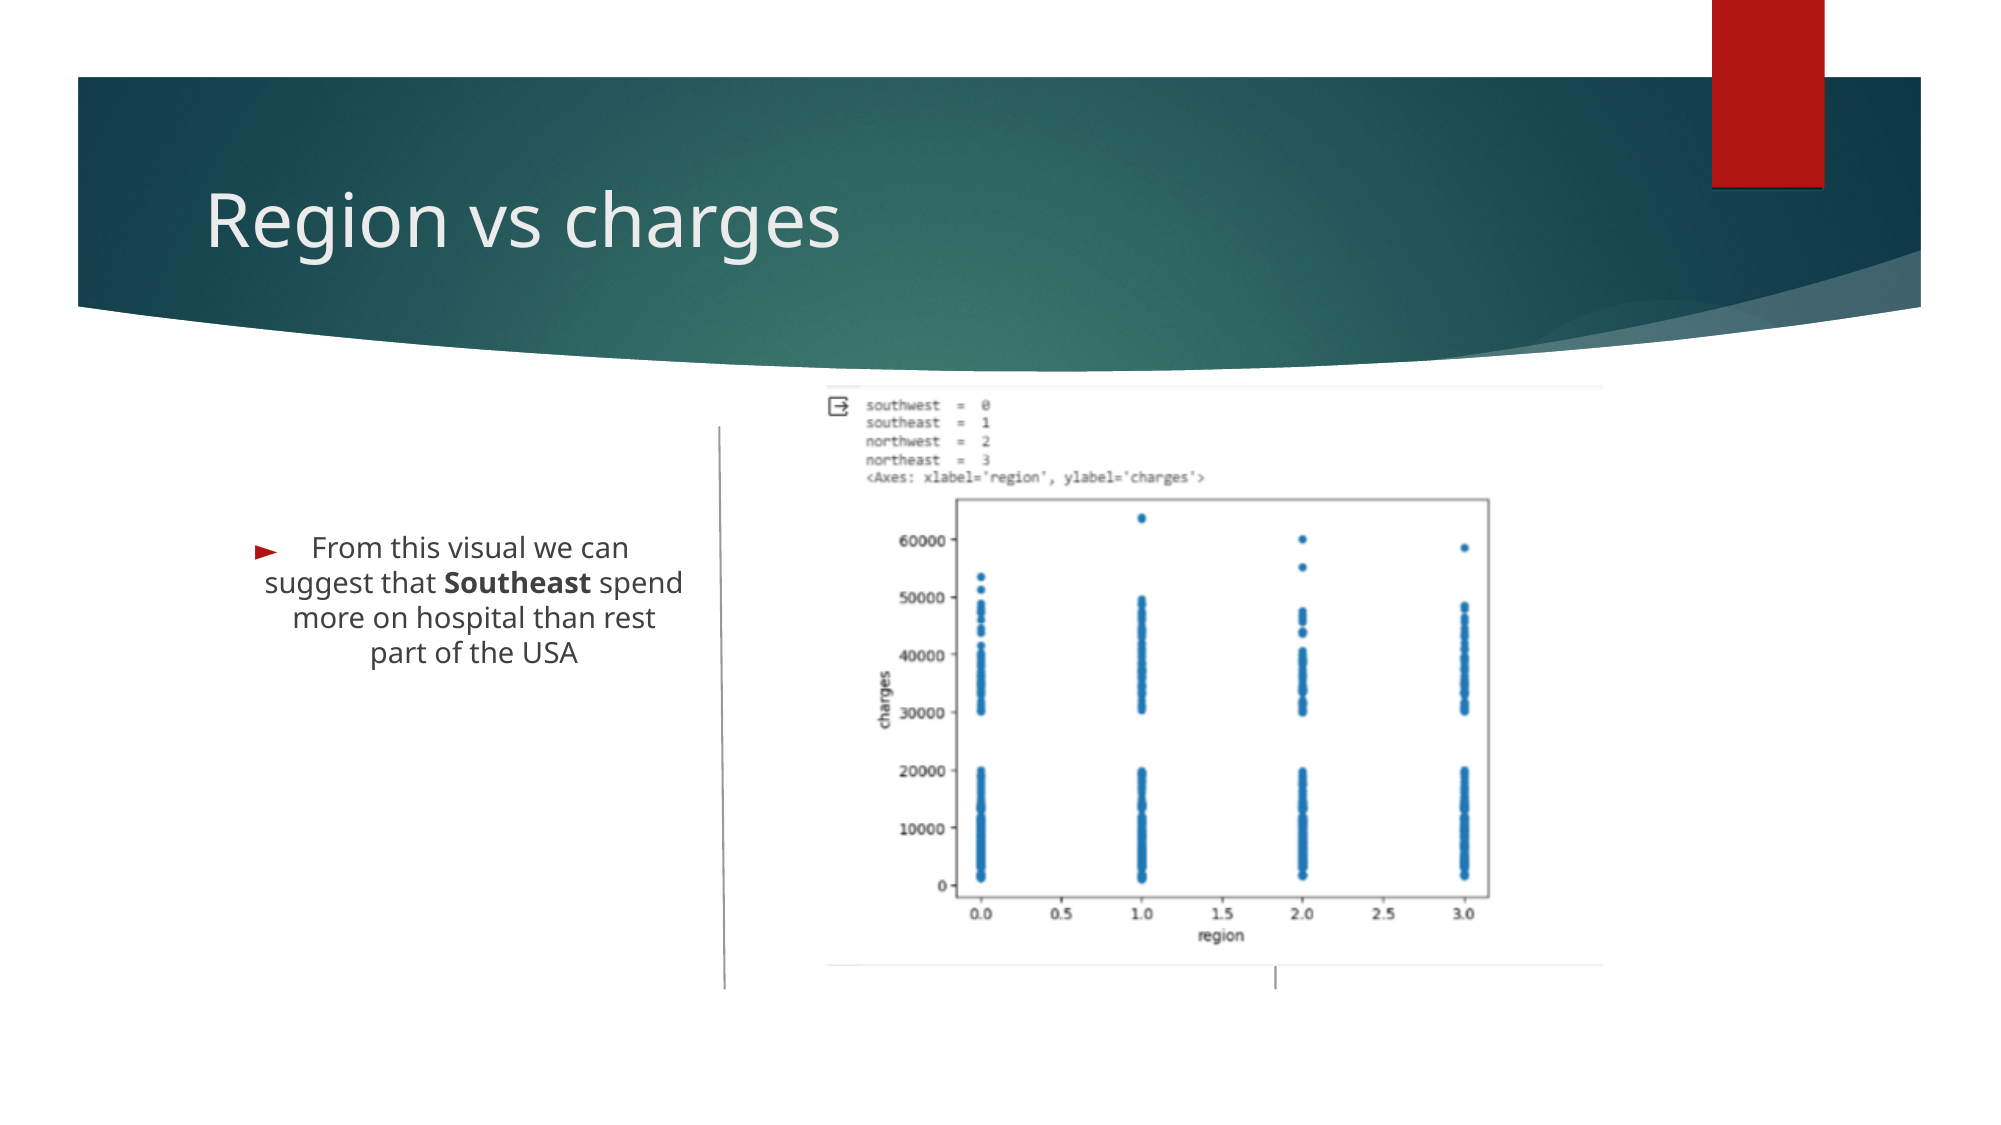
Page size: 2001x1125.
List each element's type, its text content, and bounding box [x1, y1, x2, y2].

list From this visual we can suggest that Southeast spend more on hospital than rest part of the USA [189, 521, 703, 989]
picture [827, 385, 1604, 966]
picture [79, 78, 1920, 371]
title Region vs charges [189, 159, 1638, 276]
